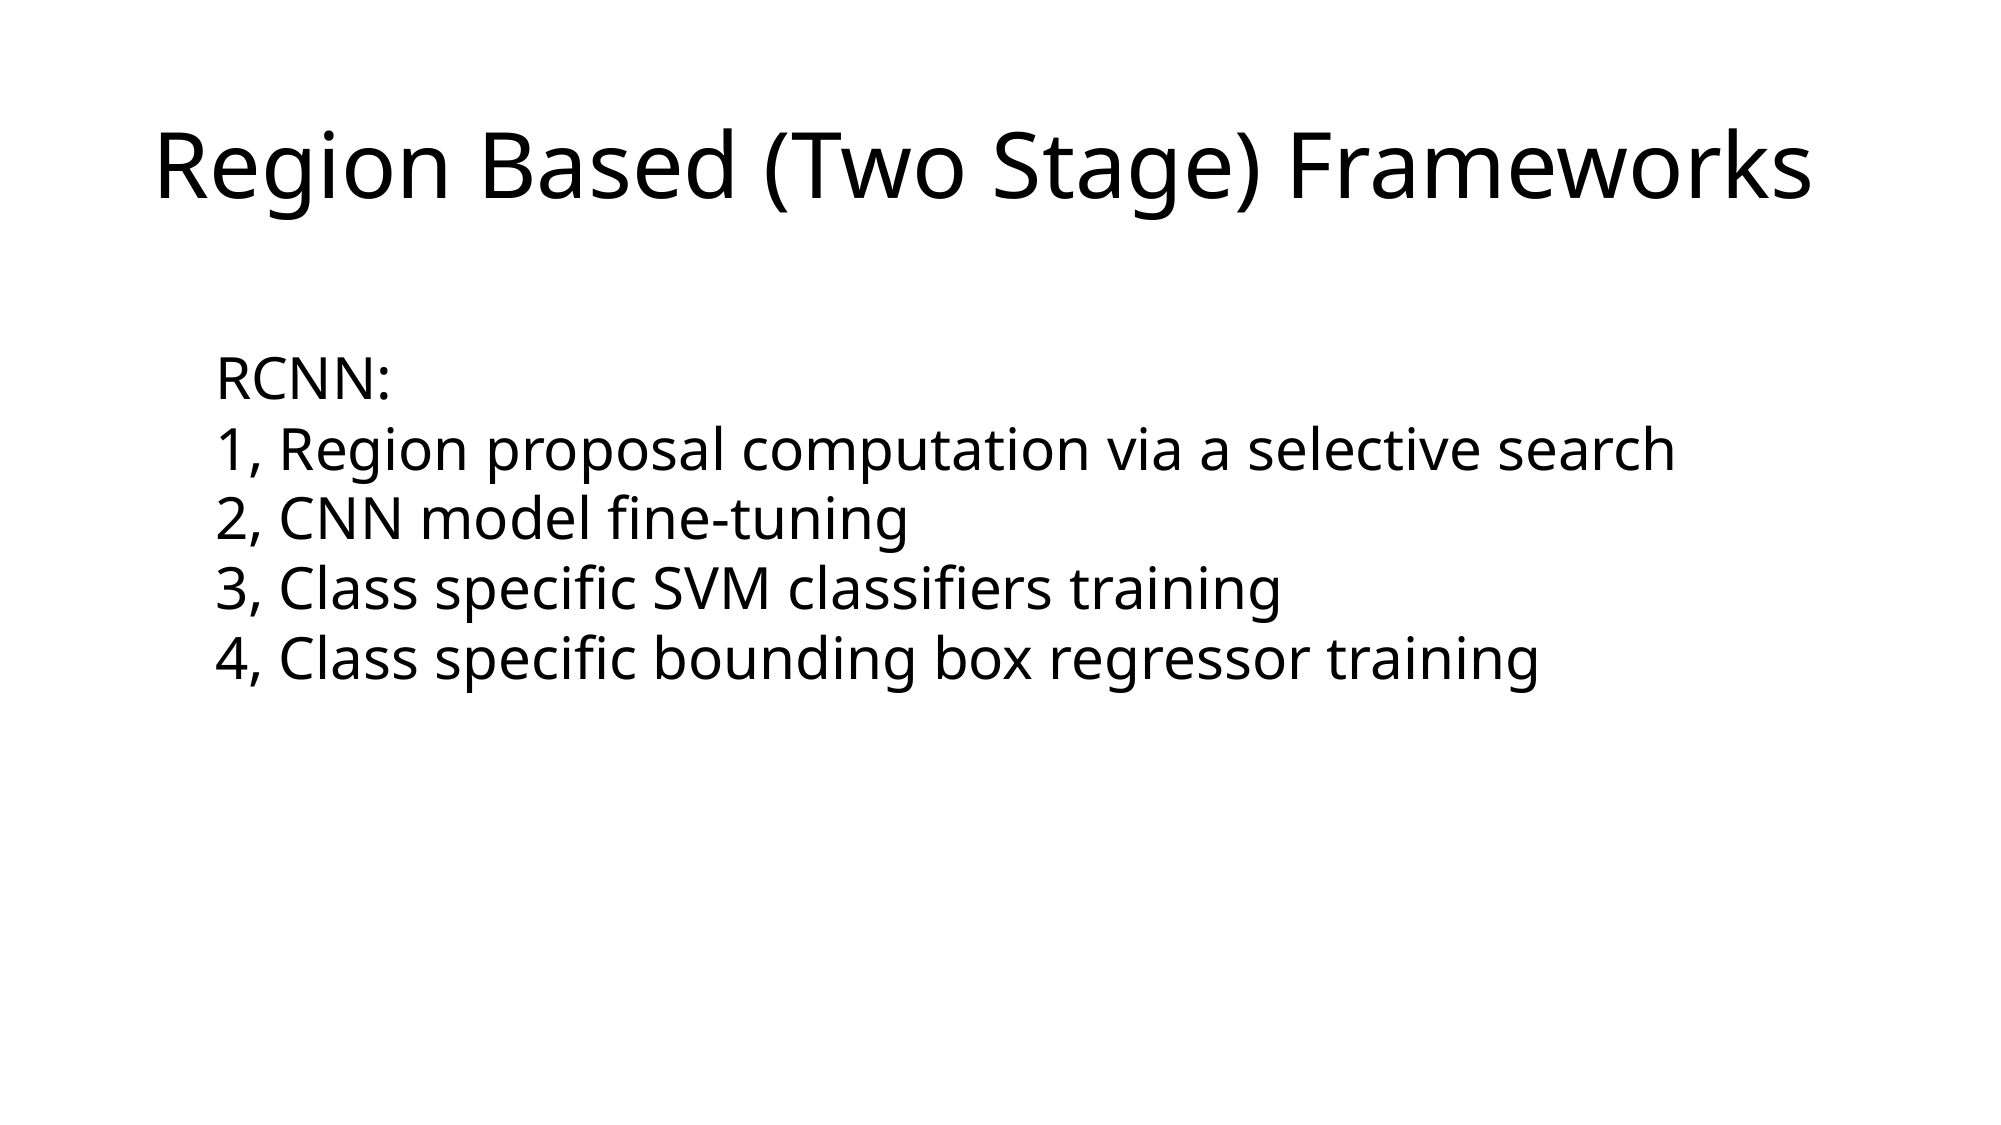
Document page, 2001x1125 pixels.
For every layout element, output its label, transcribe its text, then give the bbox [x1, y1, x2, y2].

text_box RCNN: 1, Region proposal computation via a selective search 2, CNN model fine-tuning 3, Class specific SVM classifiers training 4, Class specific bounding box regressor training [200, 334, 1693, 699]
title Region Based (Two Stage) Frameworks [137, 59, 1863, 278]
